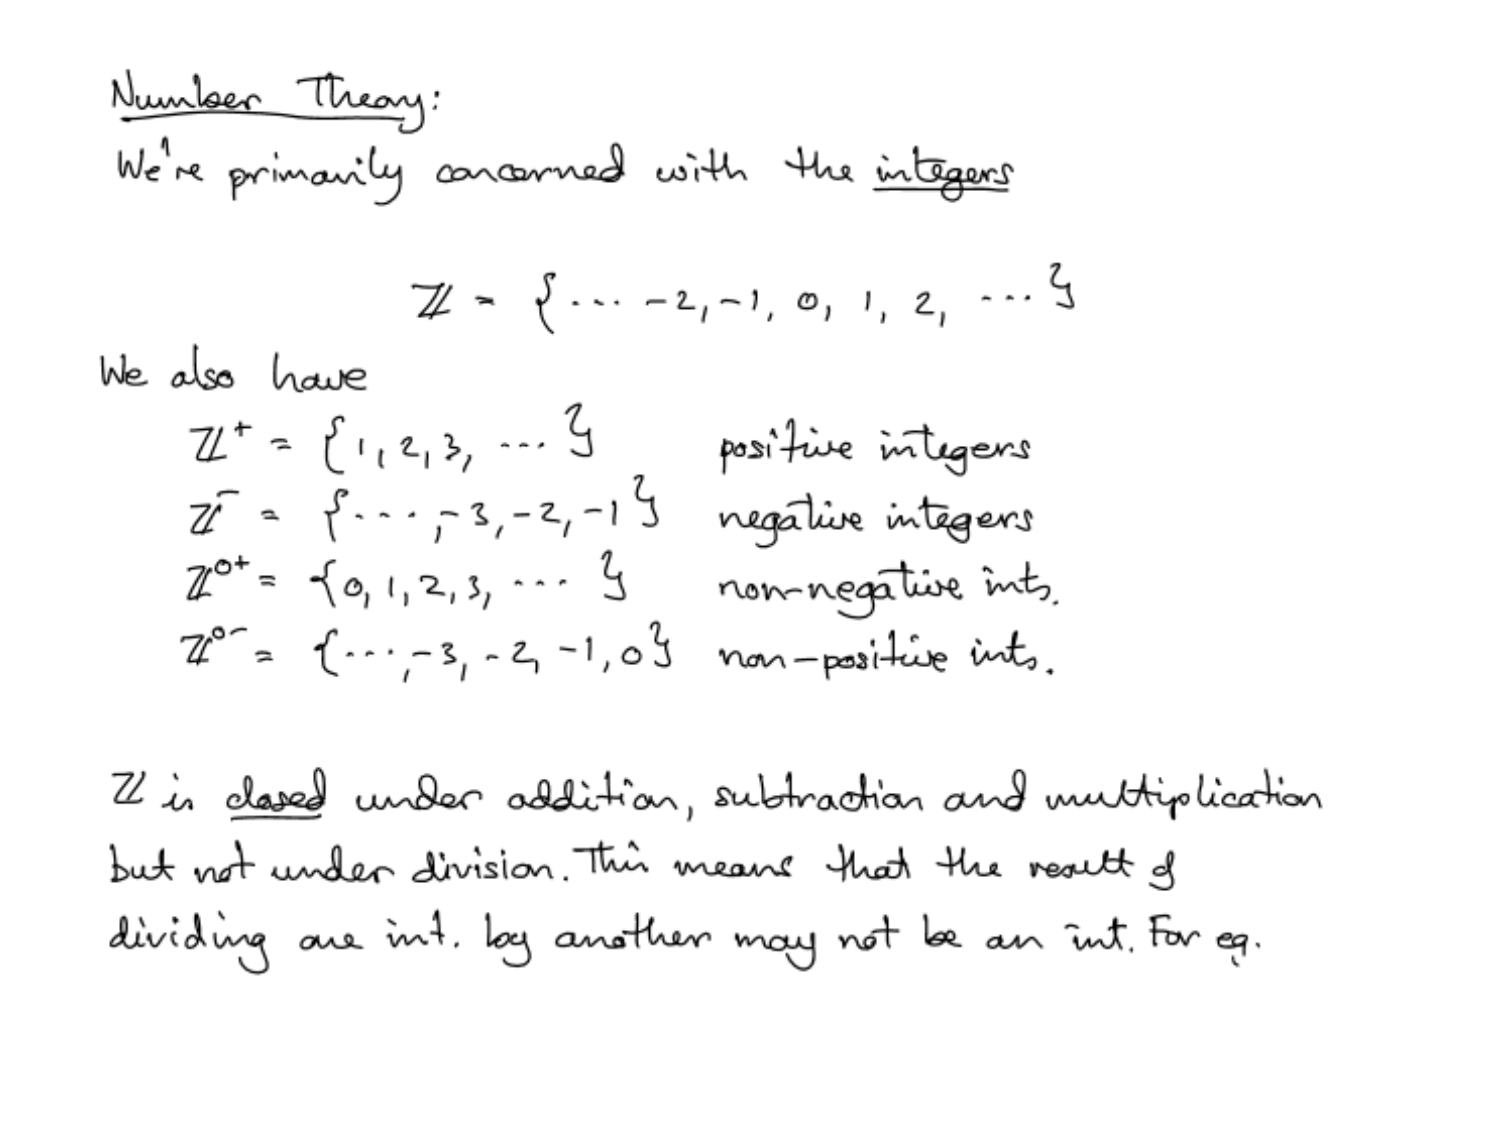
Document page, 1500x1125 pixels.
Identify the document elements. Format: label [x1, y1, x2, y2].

picture [37, 24, 1376, 988]
